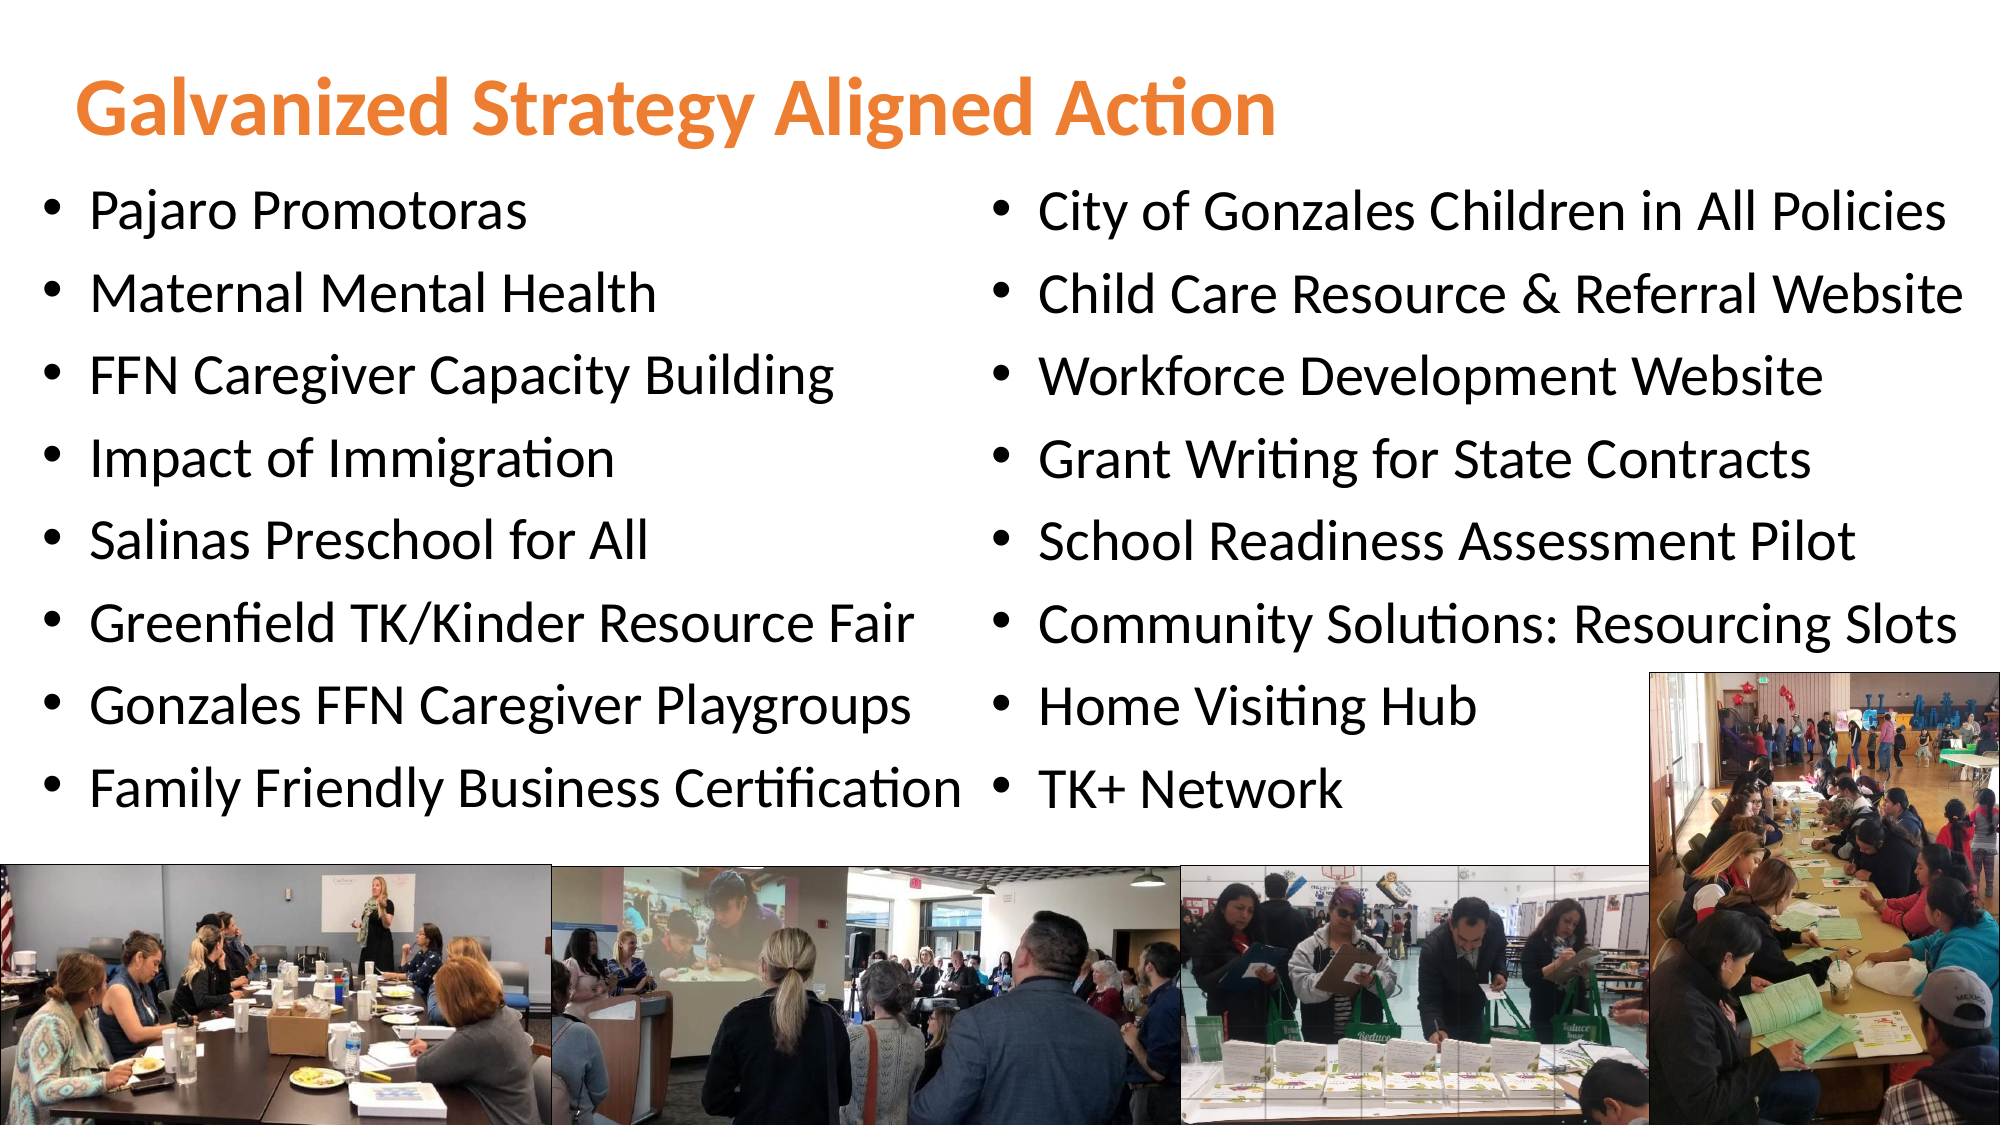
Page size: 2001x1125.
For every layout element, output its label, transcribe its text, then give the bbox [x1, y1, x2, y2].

picture [0, 672, 2000, 1125]
text_box Pajaro Promotoras Maternal Mental Health FFN Caregiver Capacity Building Impact of Immigration Salinas Preschool for All Greenfield TK/Kinder Resource Fair Gonzales FFN Caregiver Playgroups Family Friendly Business Certification [0, 163, 1156, 583]
text_box City of Gonzales Children in All Policies Child Care Resource & Referral Website Workforce Development Website Grant Writing for State Contracts School Readiness Assessment Pilot Community Solutions: Resourcing Slots Home Visiting Hub TK+ Network [902, 165, 2000, 865]
text_box Galvanized Strategy Aligned Action [60, 44, 1480, 160]
